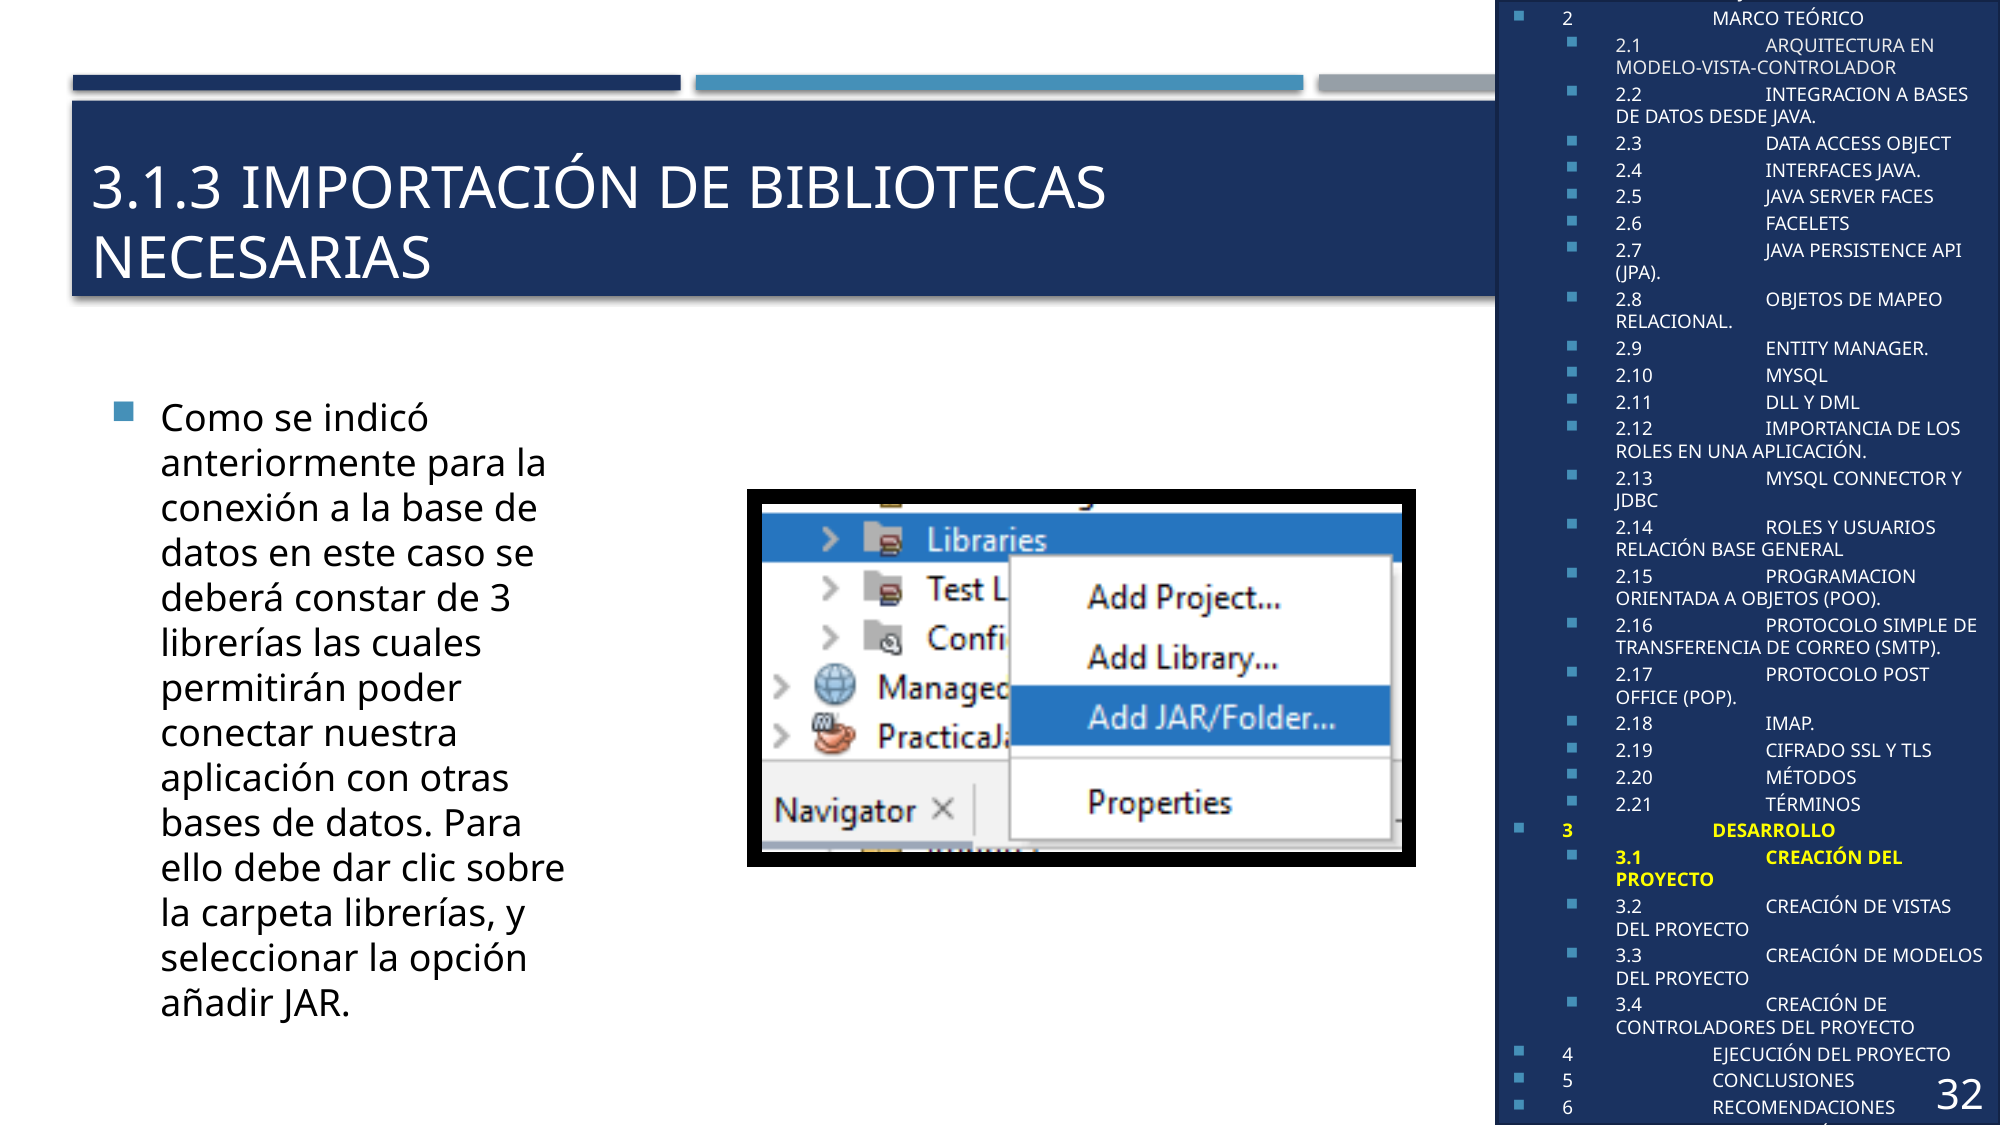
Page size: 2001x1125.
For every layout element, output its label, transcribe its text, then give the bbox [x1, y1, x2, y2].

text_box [1496, 0, 2000, 1125]
list Como se indicó anteriormente para la conexión a la base de datos en este caso se deberá constar de 3 librerías las cuales permitirán poder conectar nuestra aplicación con otras bases de datos. Para ello debe dar clic sobre la carpeta librerías, y seleccionar la opción añadir JAR. [95, 357, 599, 1060]
picture [761, 503, 1403, 853]
title 3.1.3 IMPORTACIÓN DE BIBLIOTECAS NECESARIAS [76, 86, 1461, 299]
